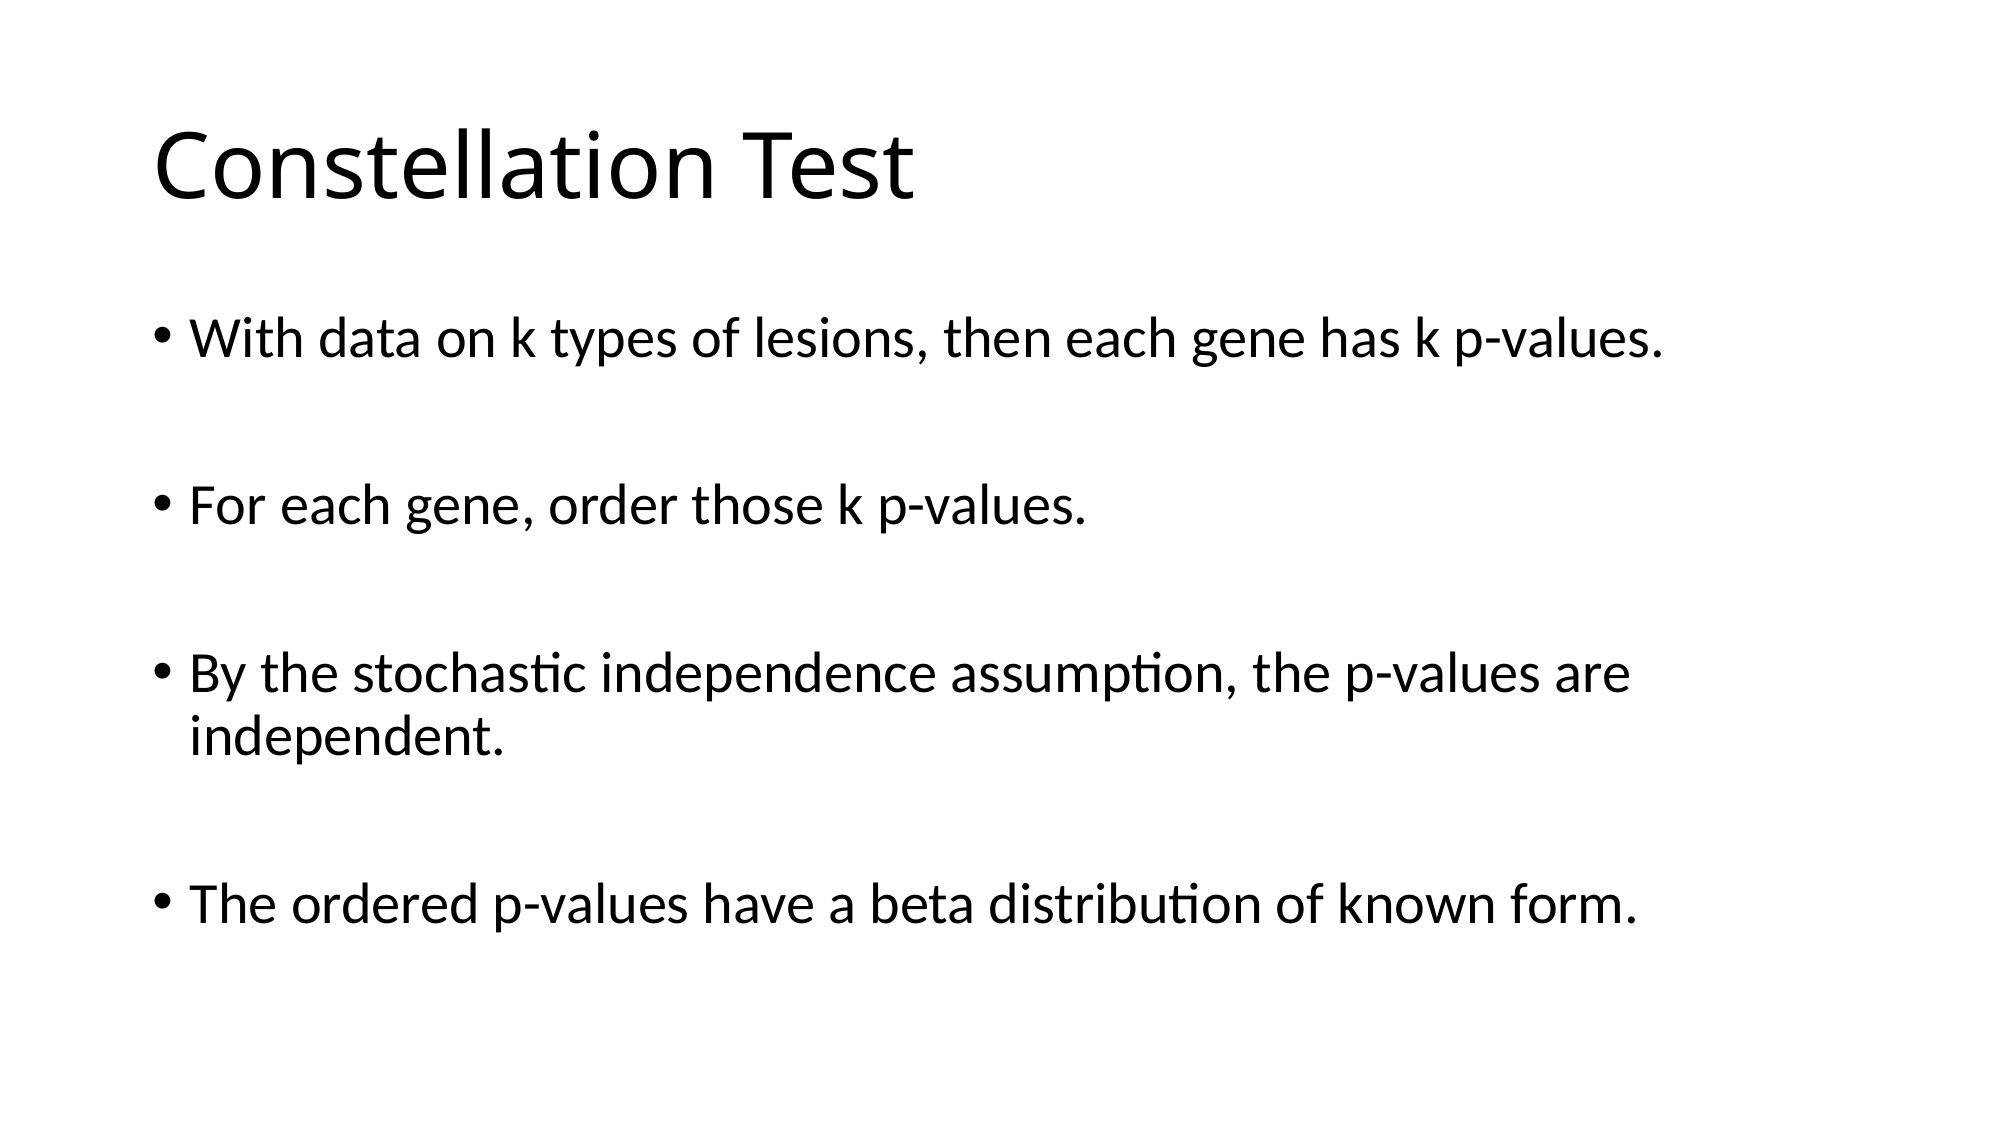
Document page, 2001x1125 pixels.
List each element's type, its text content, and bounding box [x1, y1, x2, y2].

title Constellation Test [137, 59, 1863, 278]
list With data on k types of lesions, then each gene has k p-values. For each gene, order those k p-values. By the stochastic independence assumption, the p-values are independent. The ordered p-values have a beta distribution of known form. [137, 299, 1863, 1014]
